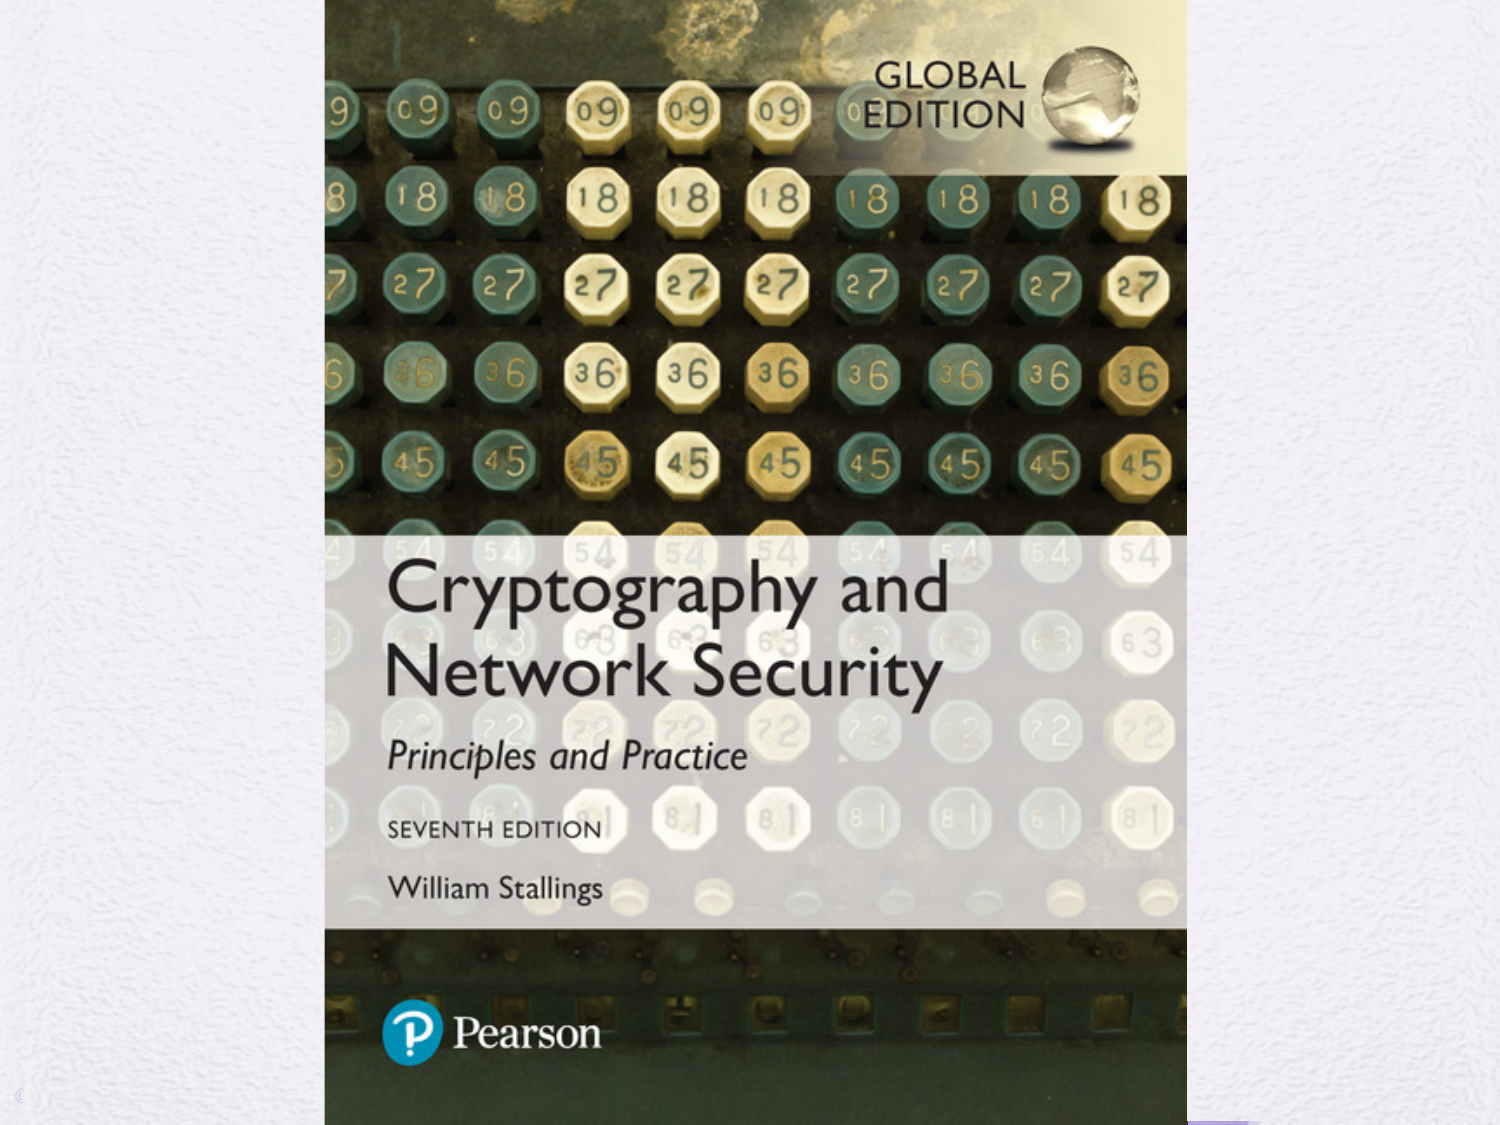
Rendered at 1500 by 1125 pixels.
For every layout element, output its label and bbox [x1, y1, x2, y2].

text_box [0, 0, 1500, 1125]
